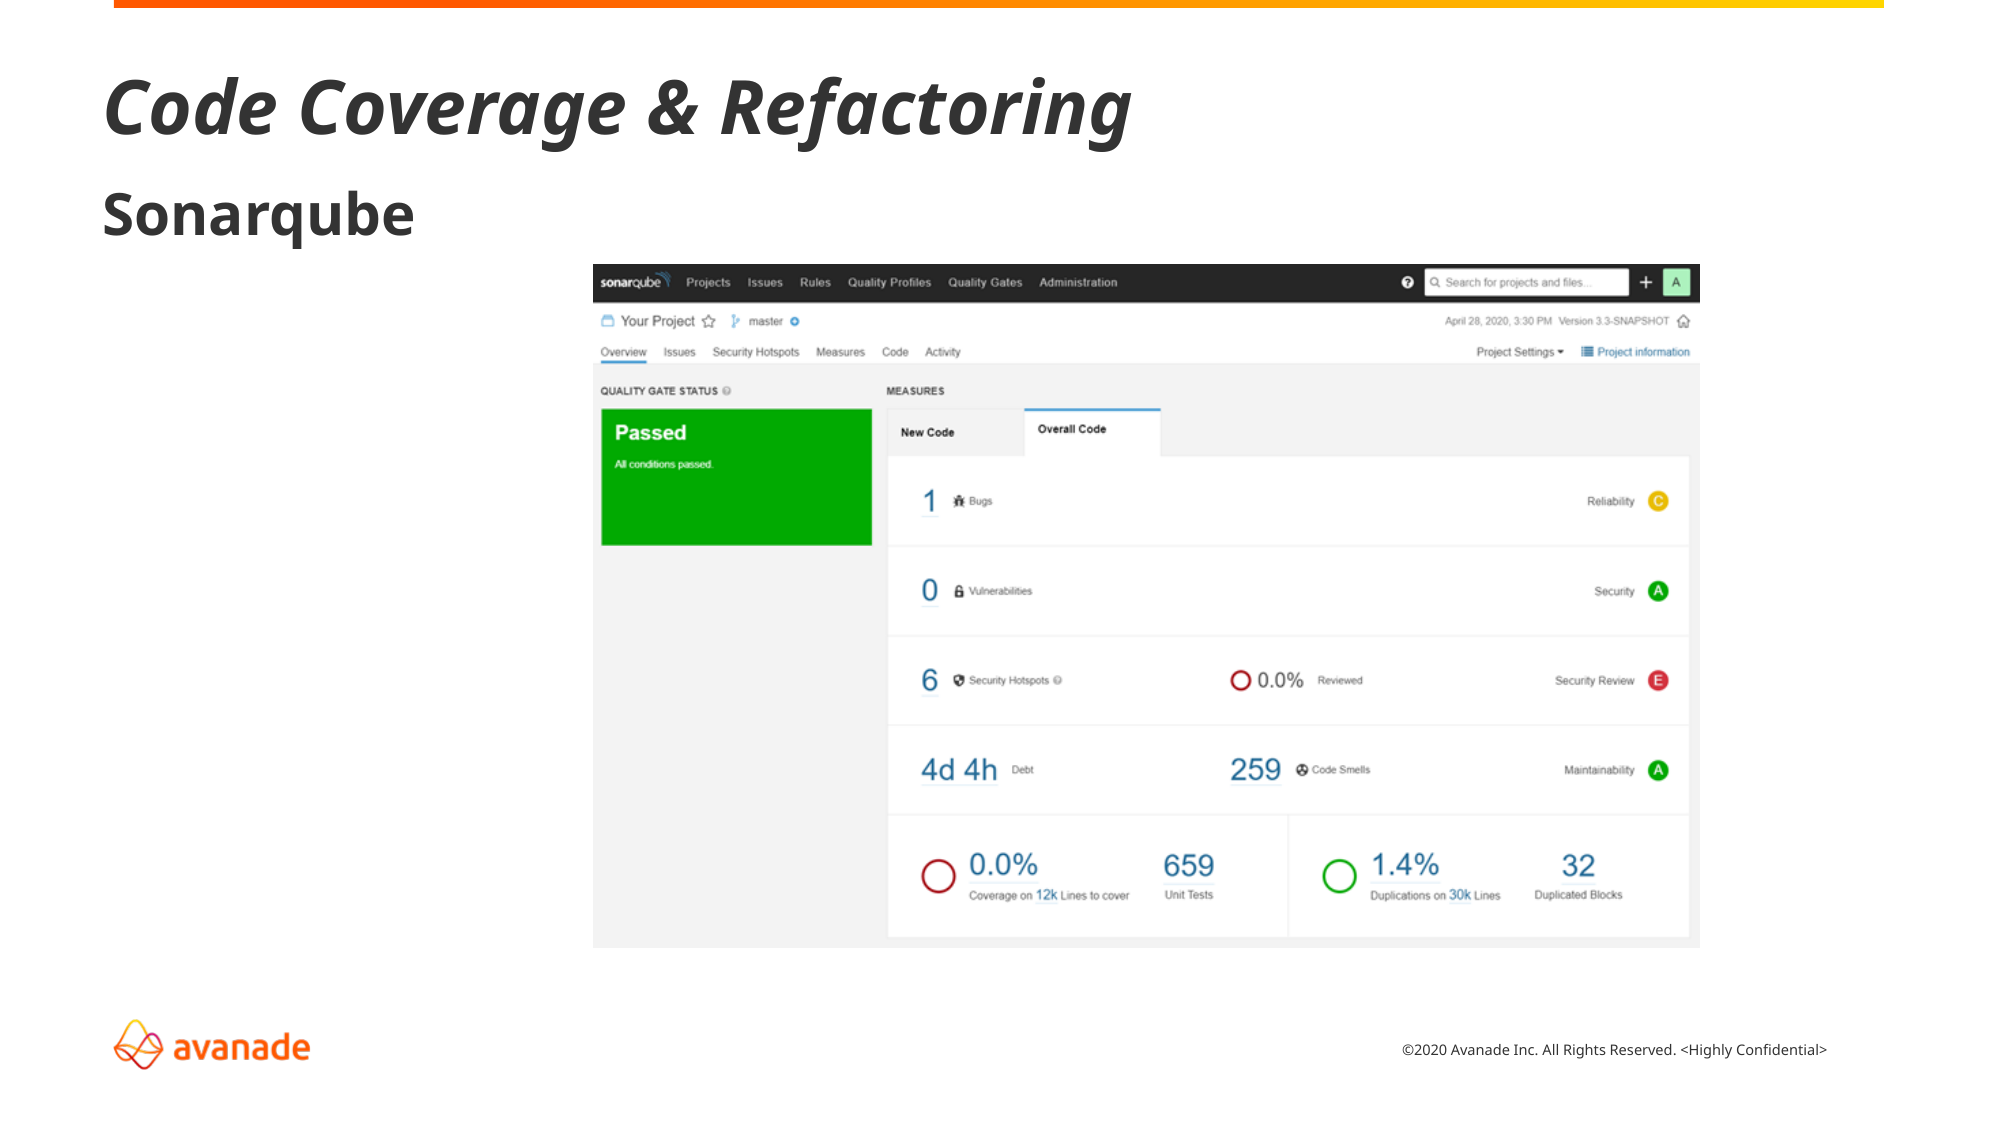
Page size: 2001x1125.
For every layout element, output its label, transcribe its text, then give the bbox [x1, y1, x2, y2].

text_box Code Coverage & Refactoring [87, 62, 1813, 162]
text_box Sonarqube [87, 177, 1966, 251]
picture [593, 264, 1700, 948]
picture [93, 999, 339, 1090]
